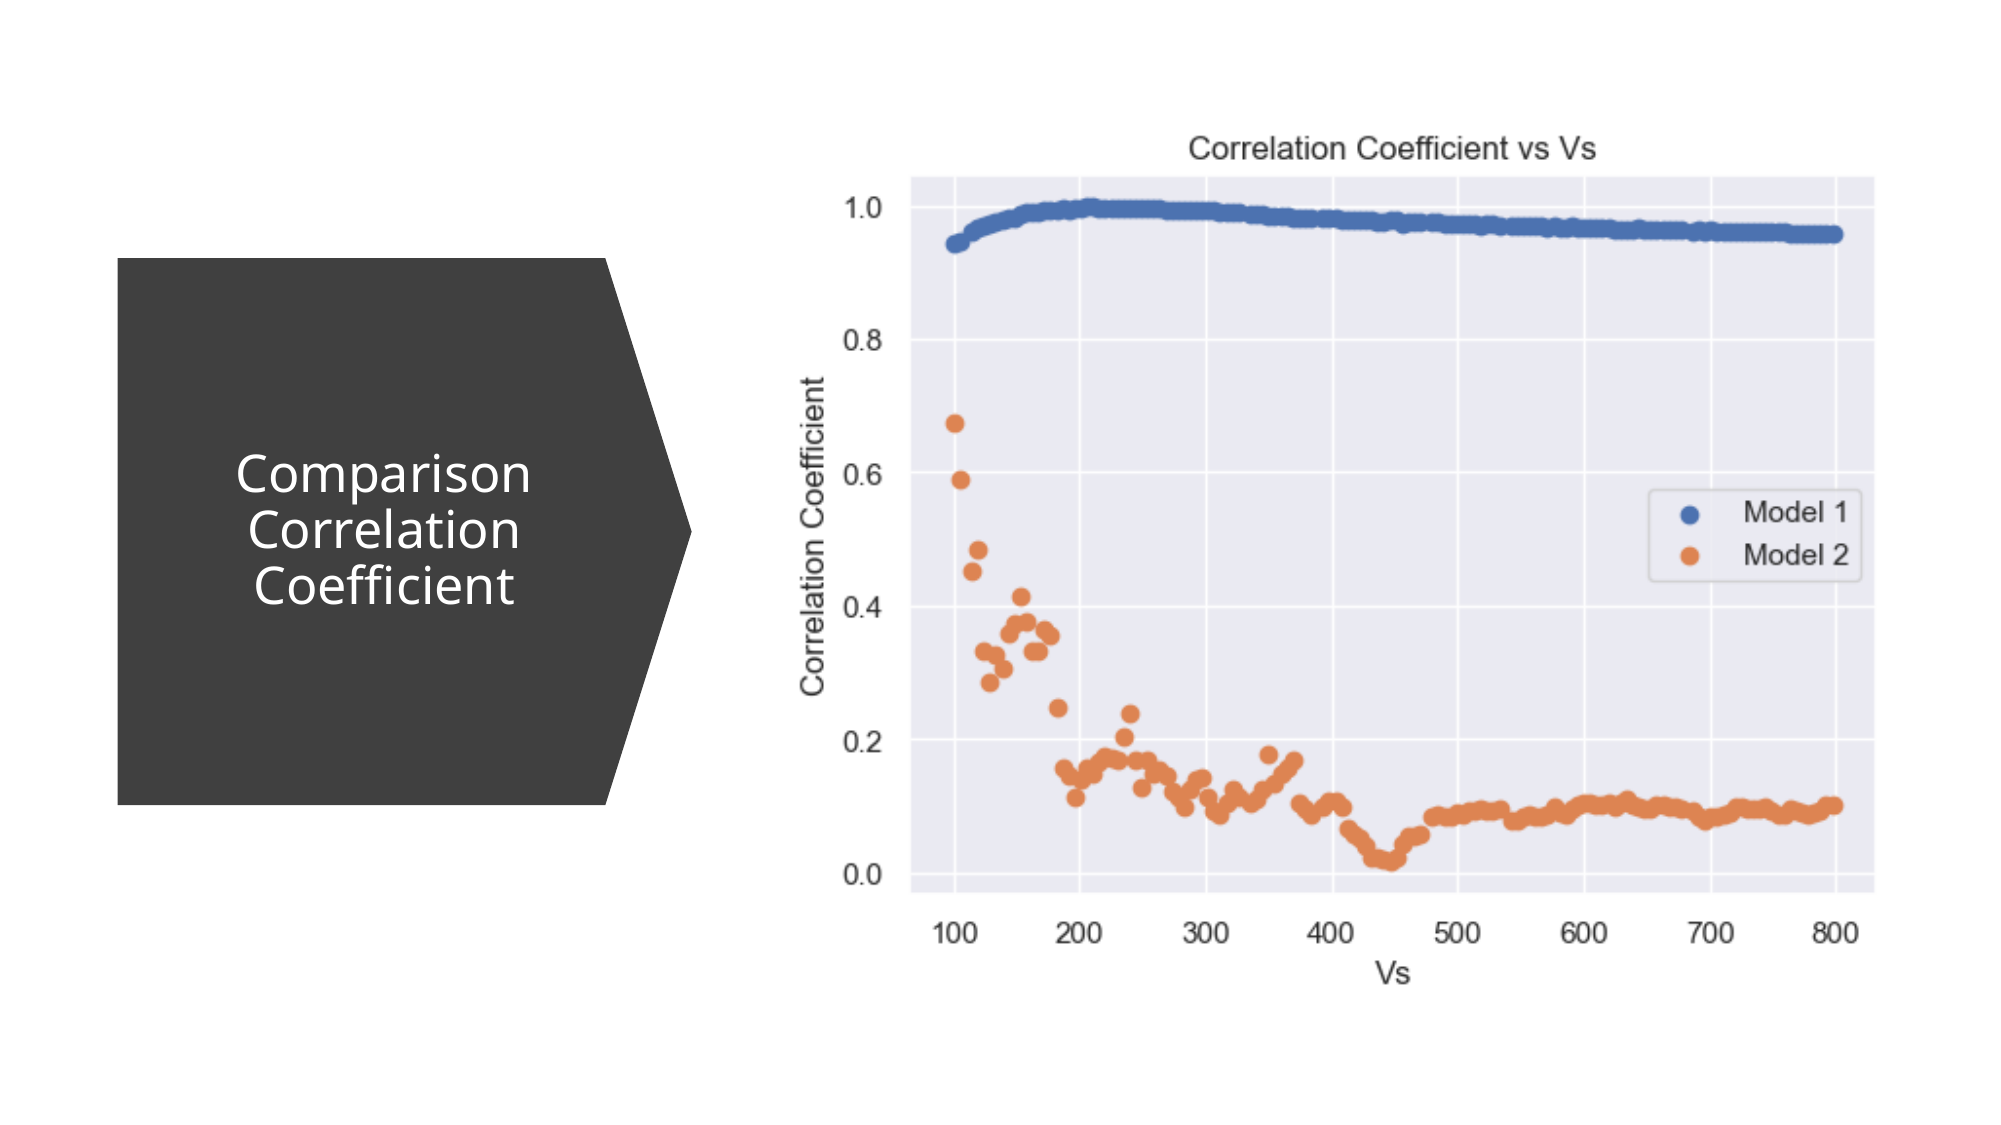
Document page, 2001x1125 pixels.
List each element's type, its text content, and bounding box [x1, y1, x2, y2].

text_box [116, 256, 694, 807]
picture [783, 116, 1897, 1008]
title Comparison Correlation Coefficient [168, 322, 601, 741]
